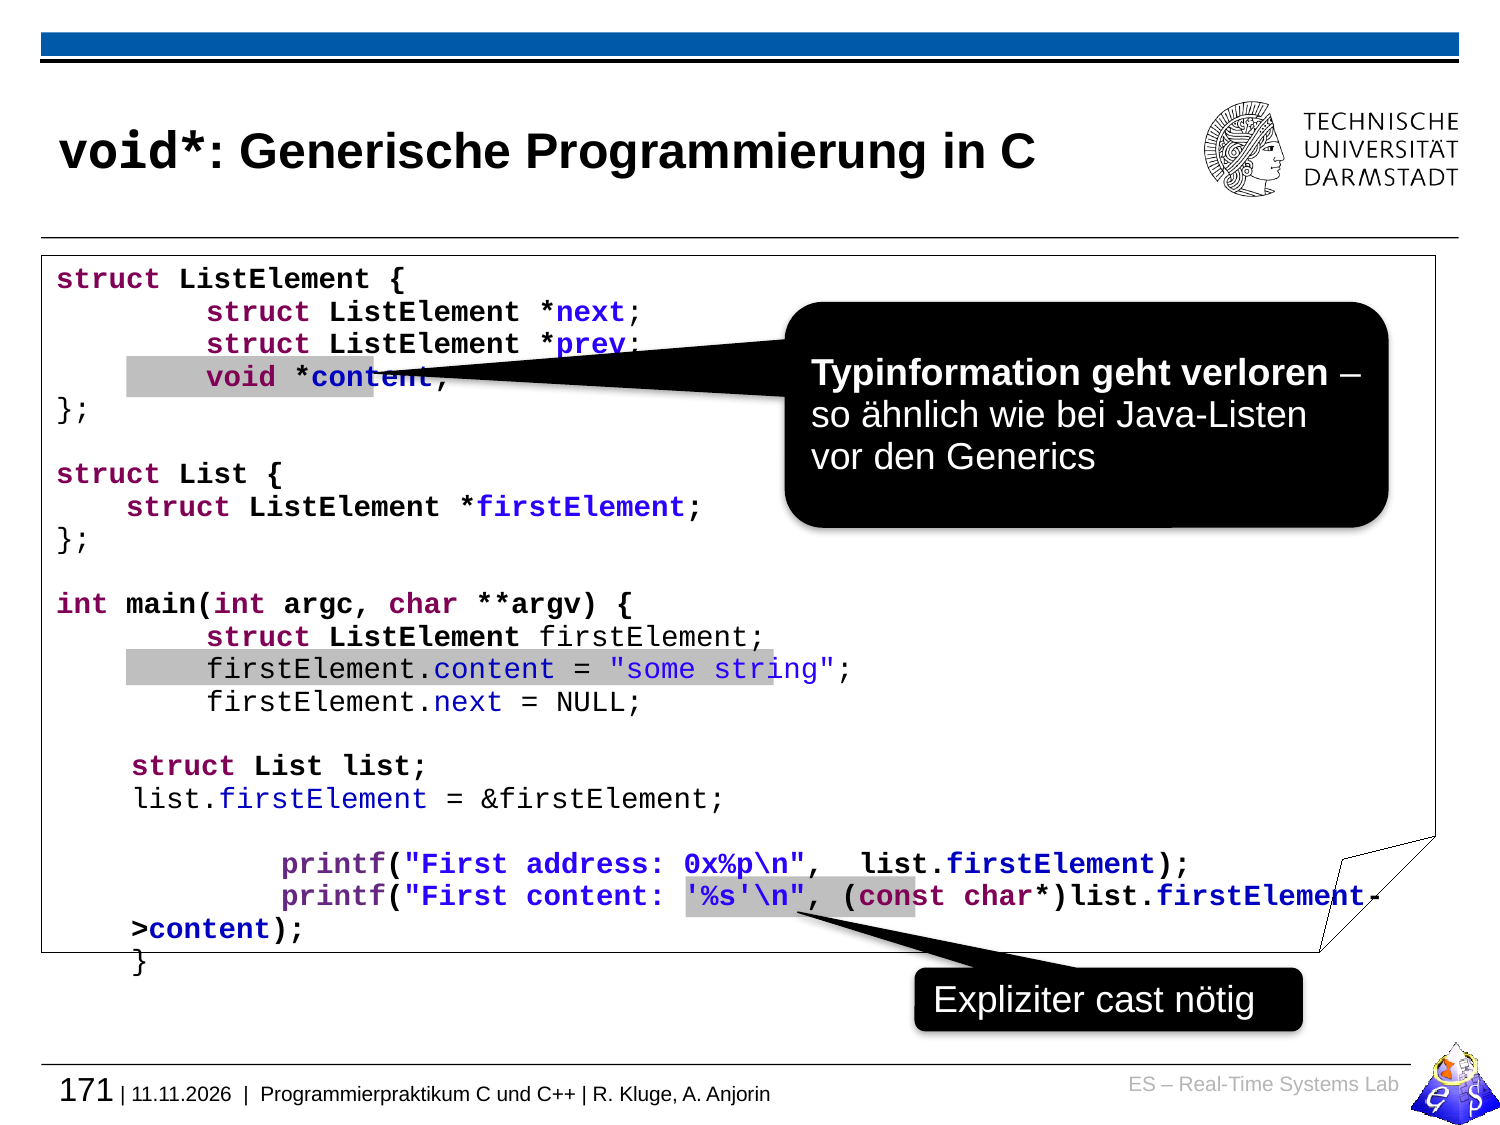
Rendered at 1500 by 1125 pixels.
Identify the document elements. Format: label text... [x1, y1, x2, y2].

picture [1411, 1041, 1500, 1125]
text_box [125, 356, 916, 918]
text_box Expliziter cast nötig [843, 927, 1303, 1032]
title void*: Generische Programmierung in C [58, 80, 1187, 218]
picture [1187, 84, 1483, 214]
text_box Typinformation geht verloren – so ähnlich wie bei Java-Listen vor den Generics [601, 301, 1389, 528]
text_box struct ListElement { struct ListElement *next; struct ListElement *prev; void *content; }; struct List { struct ListElement *firstElement; }; int main(int argc, char **argv) { struct ListElement firstElement; firstElement.content = "some string"; firstElement.next = NULL; struct List list; list.firstElement = &firstElement; printf("First address: 0x%p\n", list.firstElement); printf("First content: '%s'\n", (const char*)list.firstElement->content); } [41, 255, 1436, 953]
